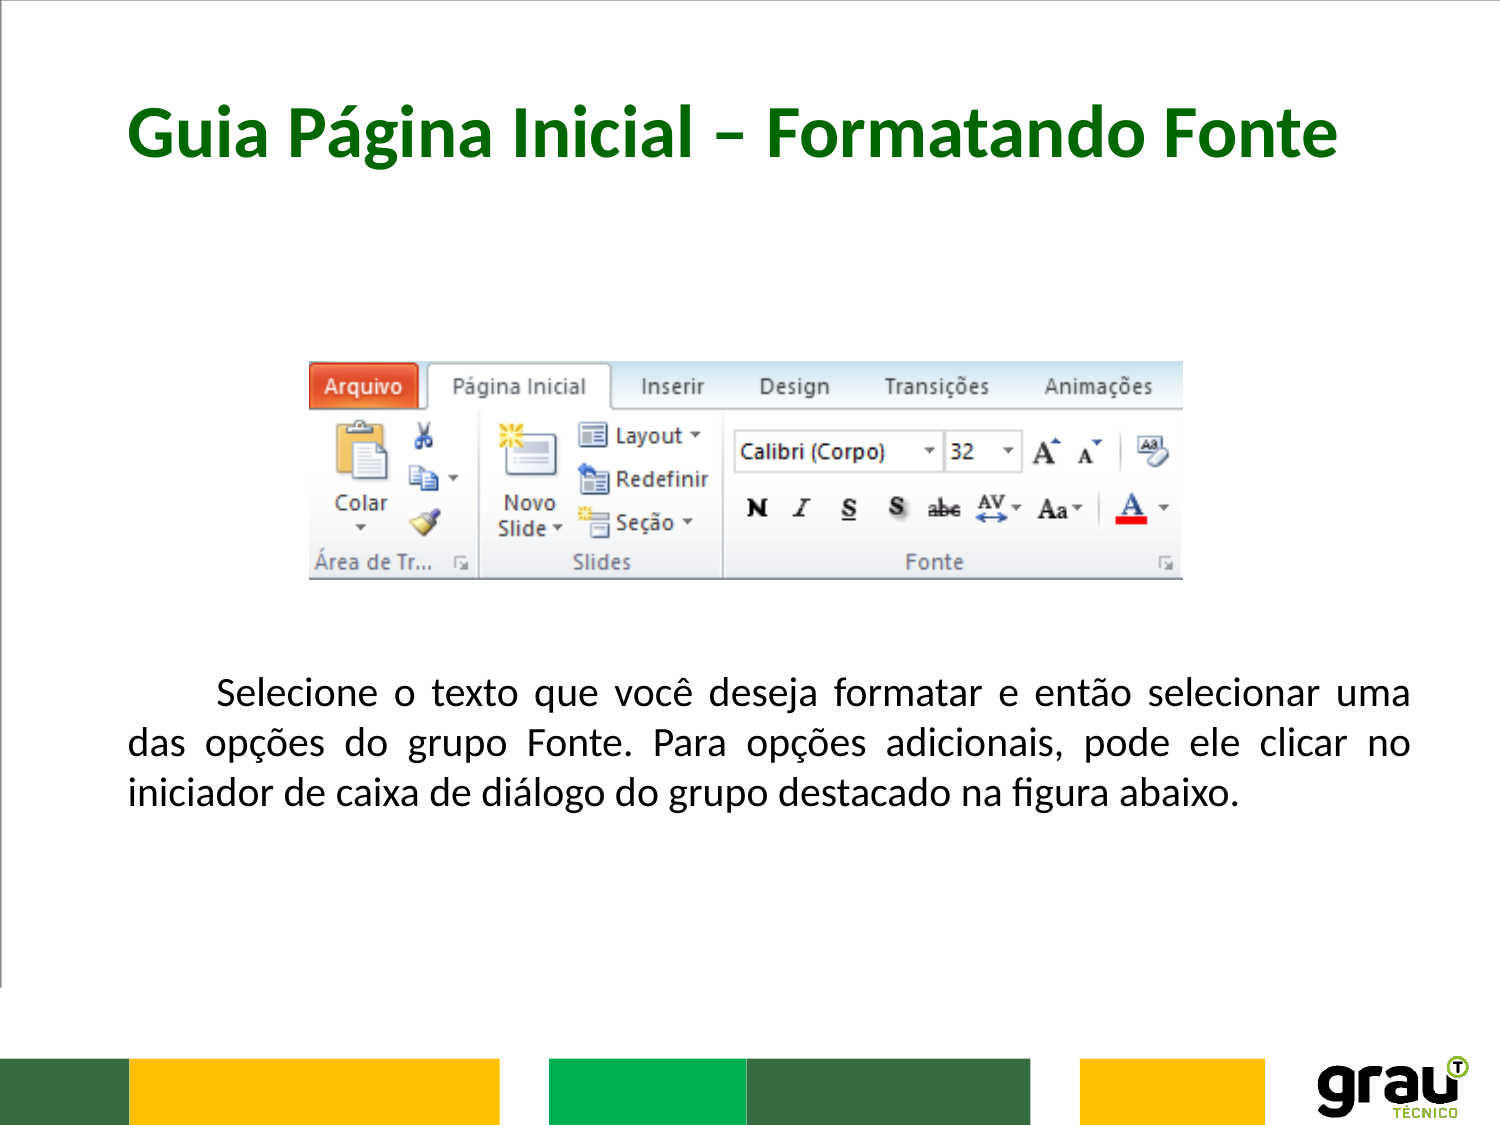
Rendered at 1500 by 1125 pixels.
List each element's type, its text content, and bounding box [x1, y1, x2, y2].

picture [0, 0, 1500, 987]
text_box Guia Página Inicial – Formatando Fonte [112, 7, 1388, 249]
text_box Selecione o texto que você deseja formatar e então selecionar uma das opções do grupo Fonte. Para opções adicionais, pode ele clicar no iniciador de caixa de diálogo do grupo destacado na figura abaixo. [112, 657, 1427, 823]
picture [1316, 1055, 1470, 1121]
